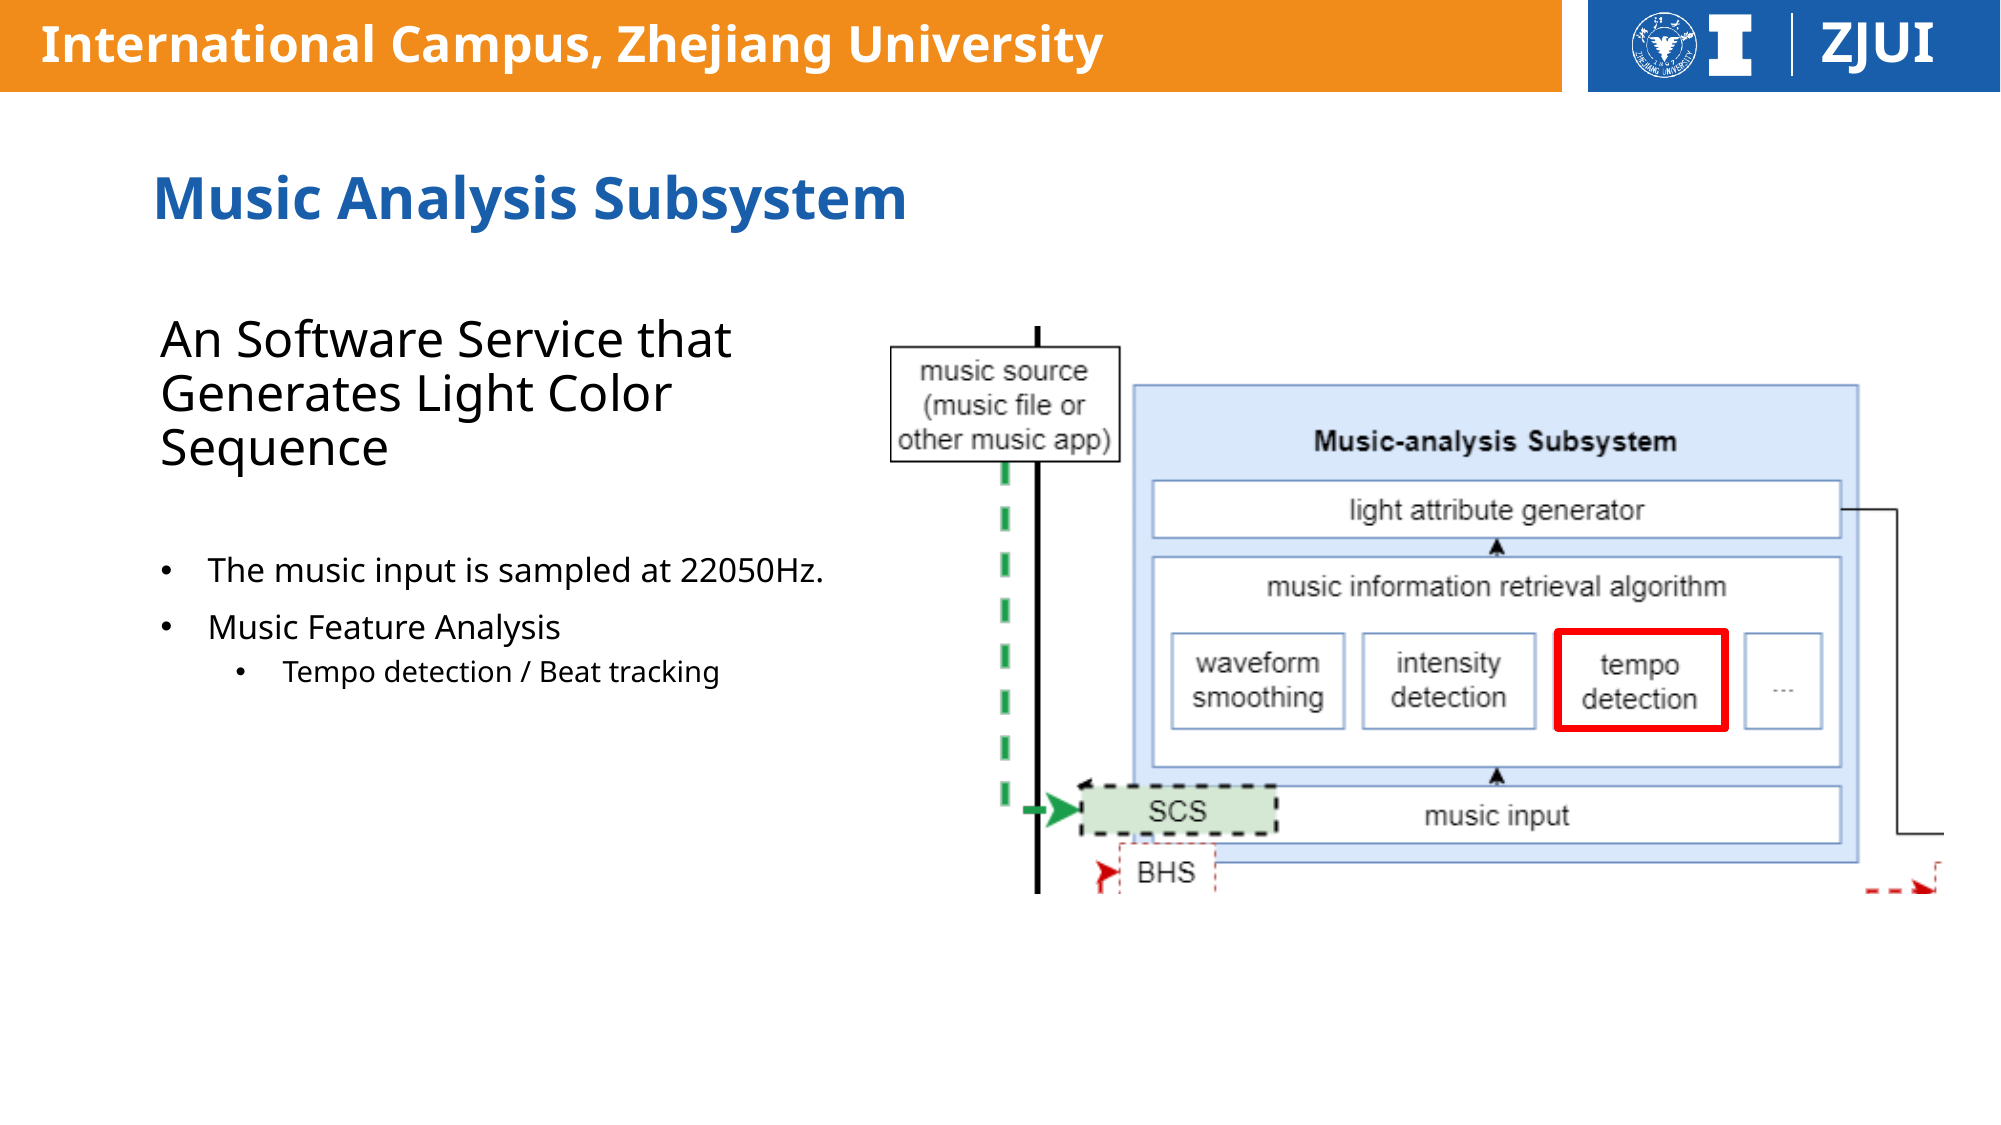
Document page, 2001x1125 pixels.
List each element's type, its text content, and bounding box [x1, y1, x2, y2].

list An Software Service that Generates Light Color Sequence The music input is sampled at 22050Hz. Music Feature Analysis Tempo detection / Beat tracking [145, 306, 923, 973]
picture [890, 326, 1944, 894]
title Music Analysis Subsystem [137, 124, 1863, 278]
picture [1614, 0, 1774, 114]
